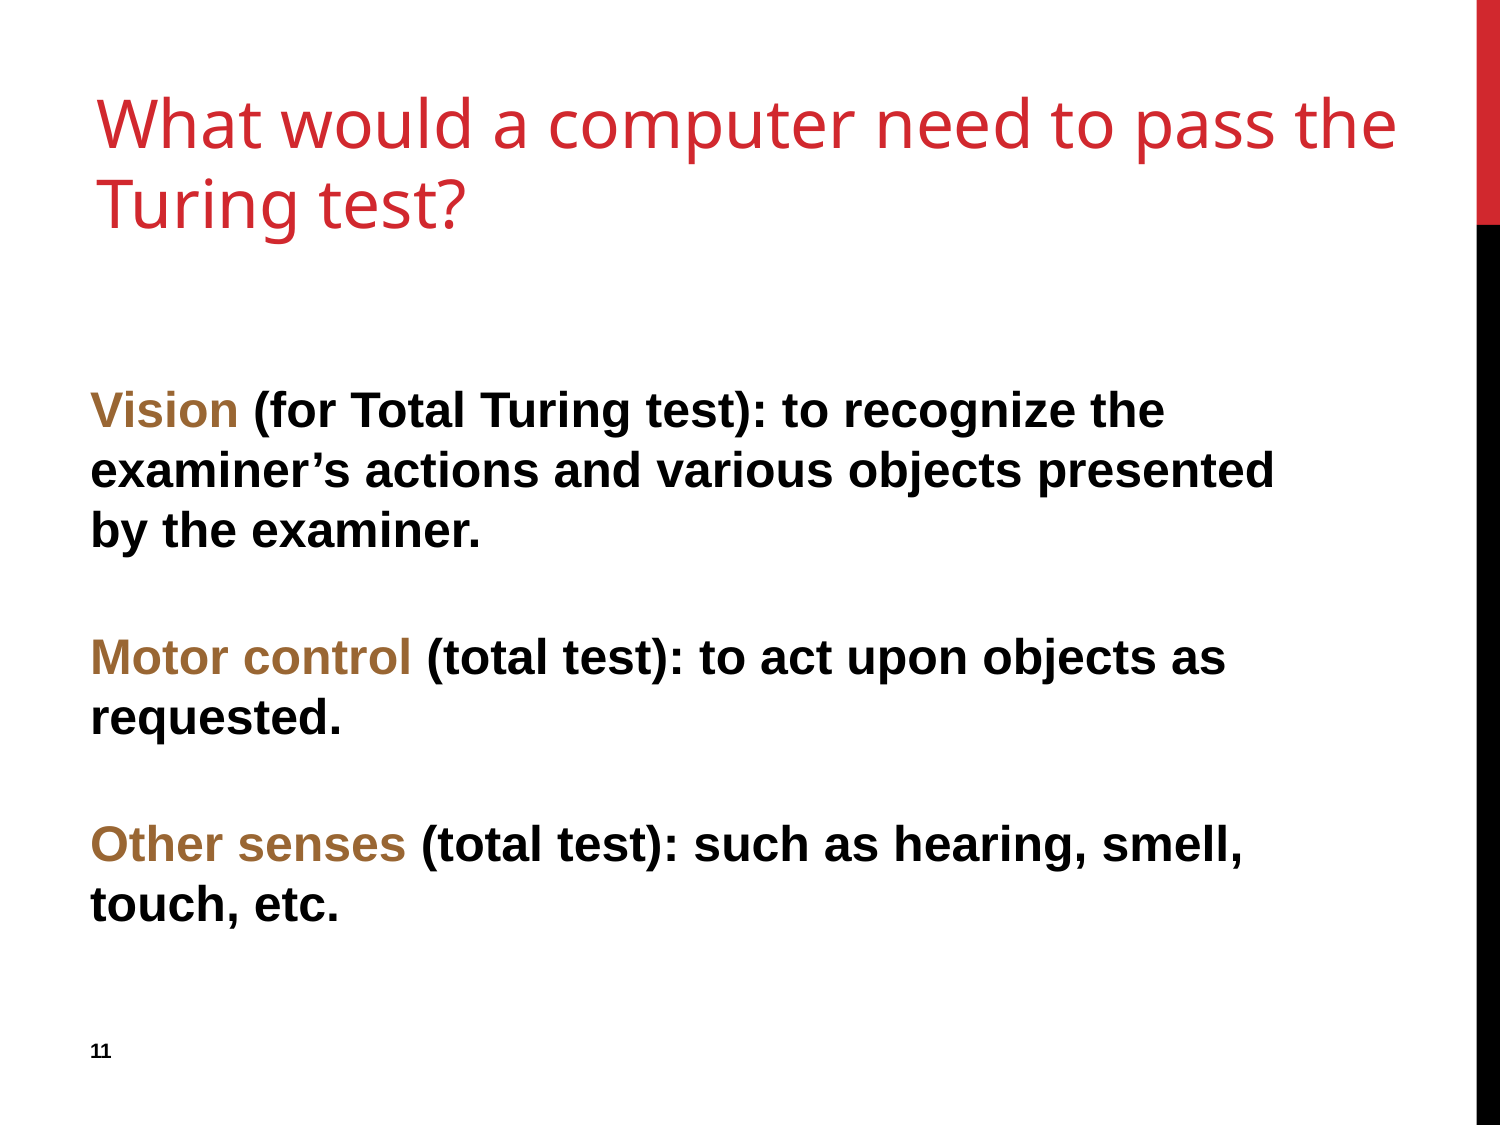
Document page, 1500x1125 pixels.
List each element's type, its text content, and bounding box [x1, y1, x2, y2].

slide_number 11 [75, 1012, 638, 1063]
list Vision (for Total Turing test): to recognize the examiner’s actions and various objects presented by the examiner. Motor control (total test): to act upon objects as requested. Other senses (total test): such as hearing, smell, touch, etc. [75, 287, 1325, 1005]
title What would a computer need to pass the Turing test? [75, 25, 1470, 250]
